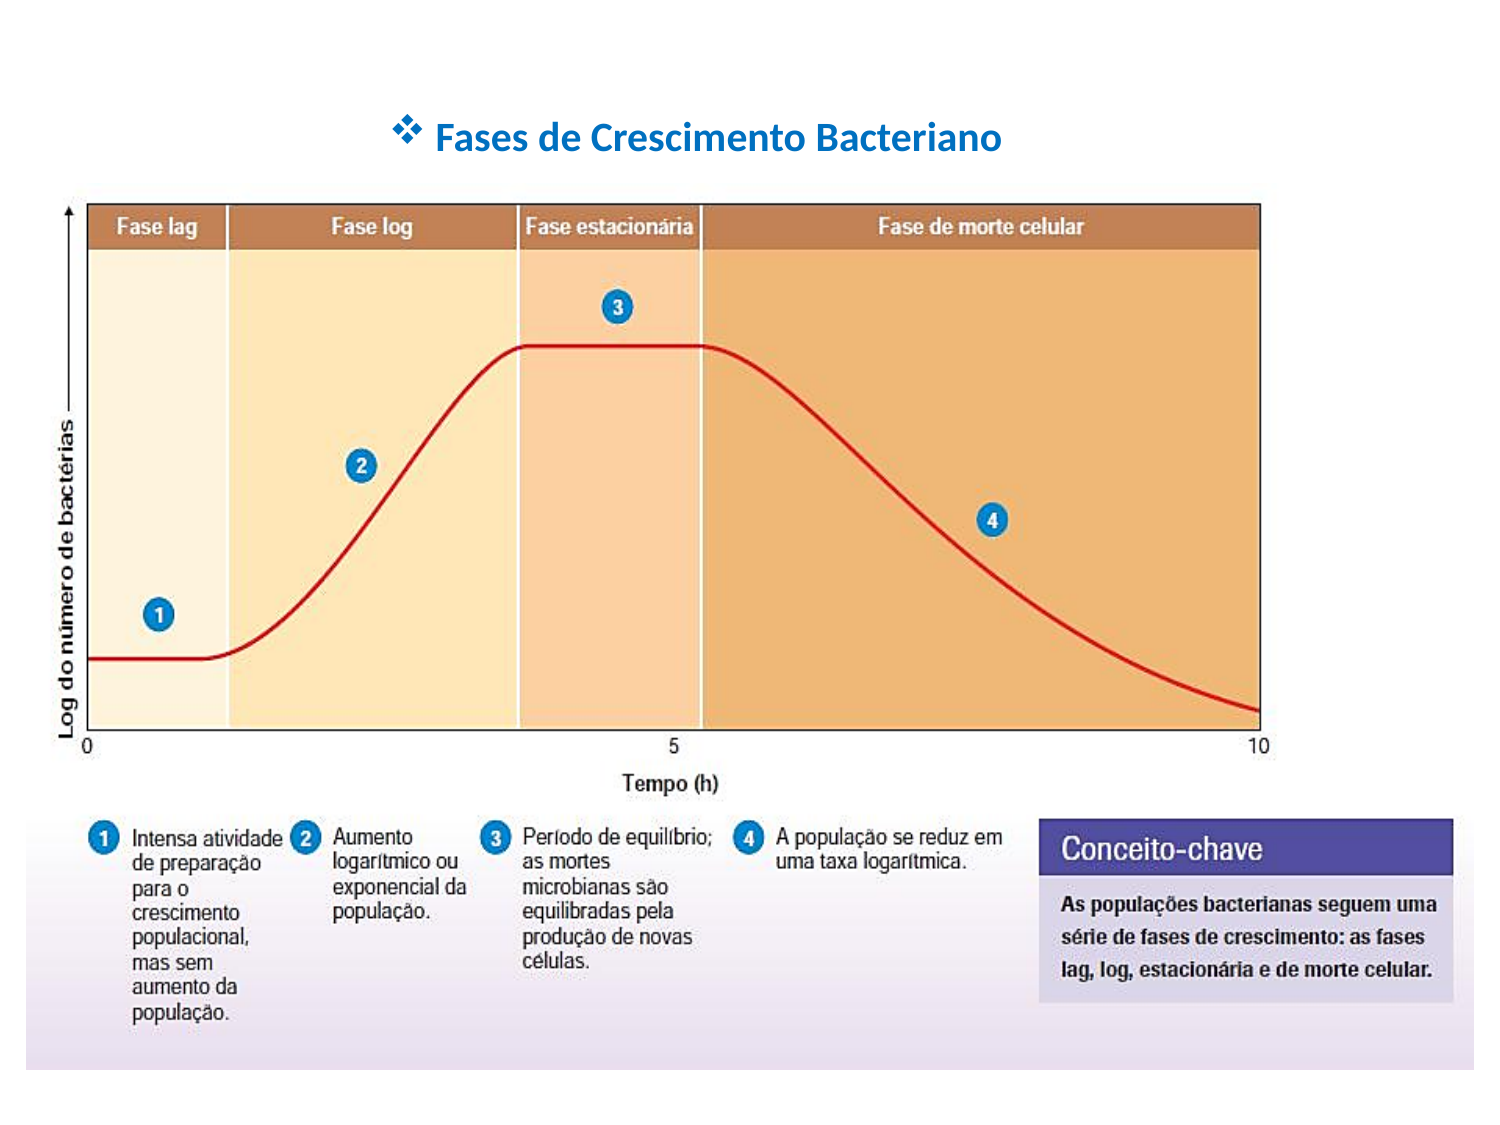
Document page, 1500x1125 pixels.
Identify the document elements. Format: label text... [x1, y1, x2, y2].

text_box Fases de Crescimento Bacteriano [373, 102, 1177, 168]
picture [26, 183, 1474, 1070]
